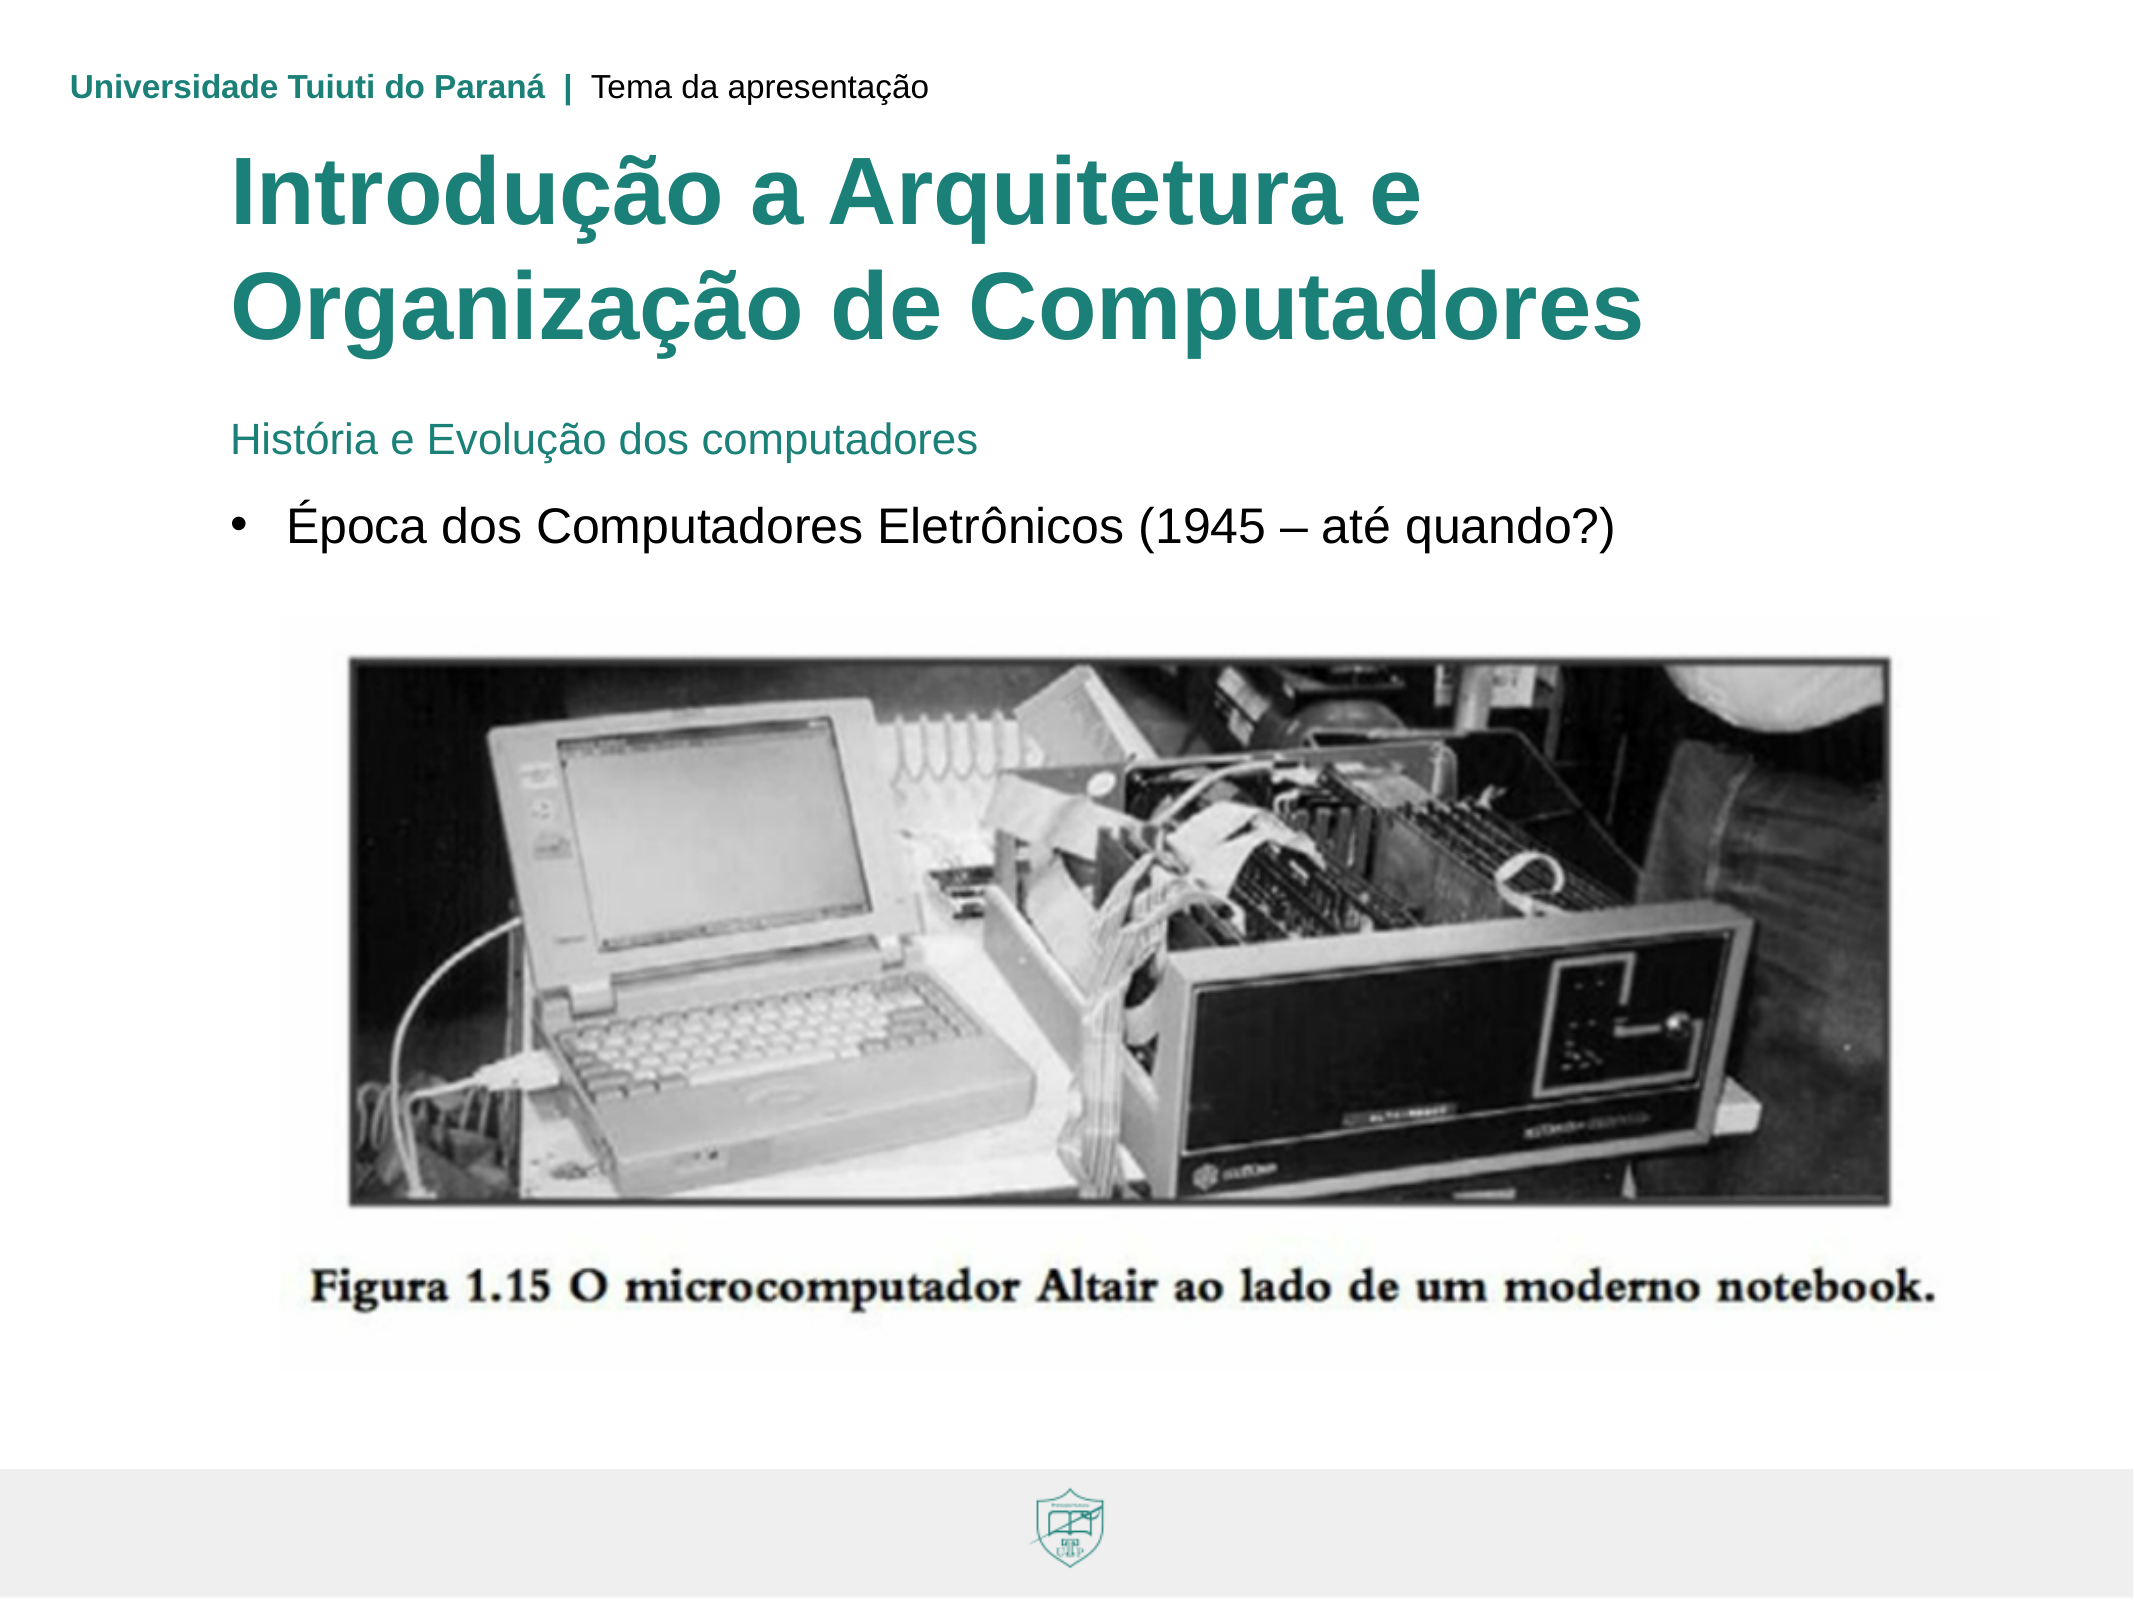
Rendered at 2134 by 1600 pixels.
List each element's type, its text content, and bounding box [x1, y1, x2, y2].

text_box Universidade Tuiuti do Paraná | Tema da apresentação [63, 59, 936, 112]
text_box Introdução a Arquitetura e Organização de Computadores História e Evolução dos computadores Época dos Computadores Eletrônicos (1945 – até quando?) [223, 122, 1910, 560]
picture [279, 615, 2000, 1371]
picture [0, 1469, 2134, 1598]
